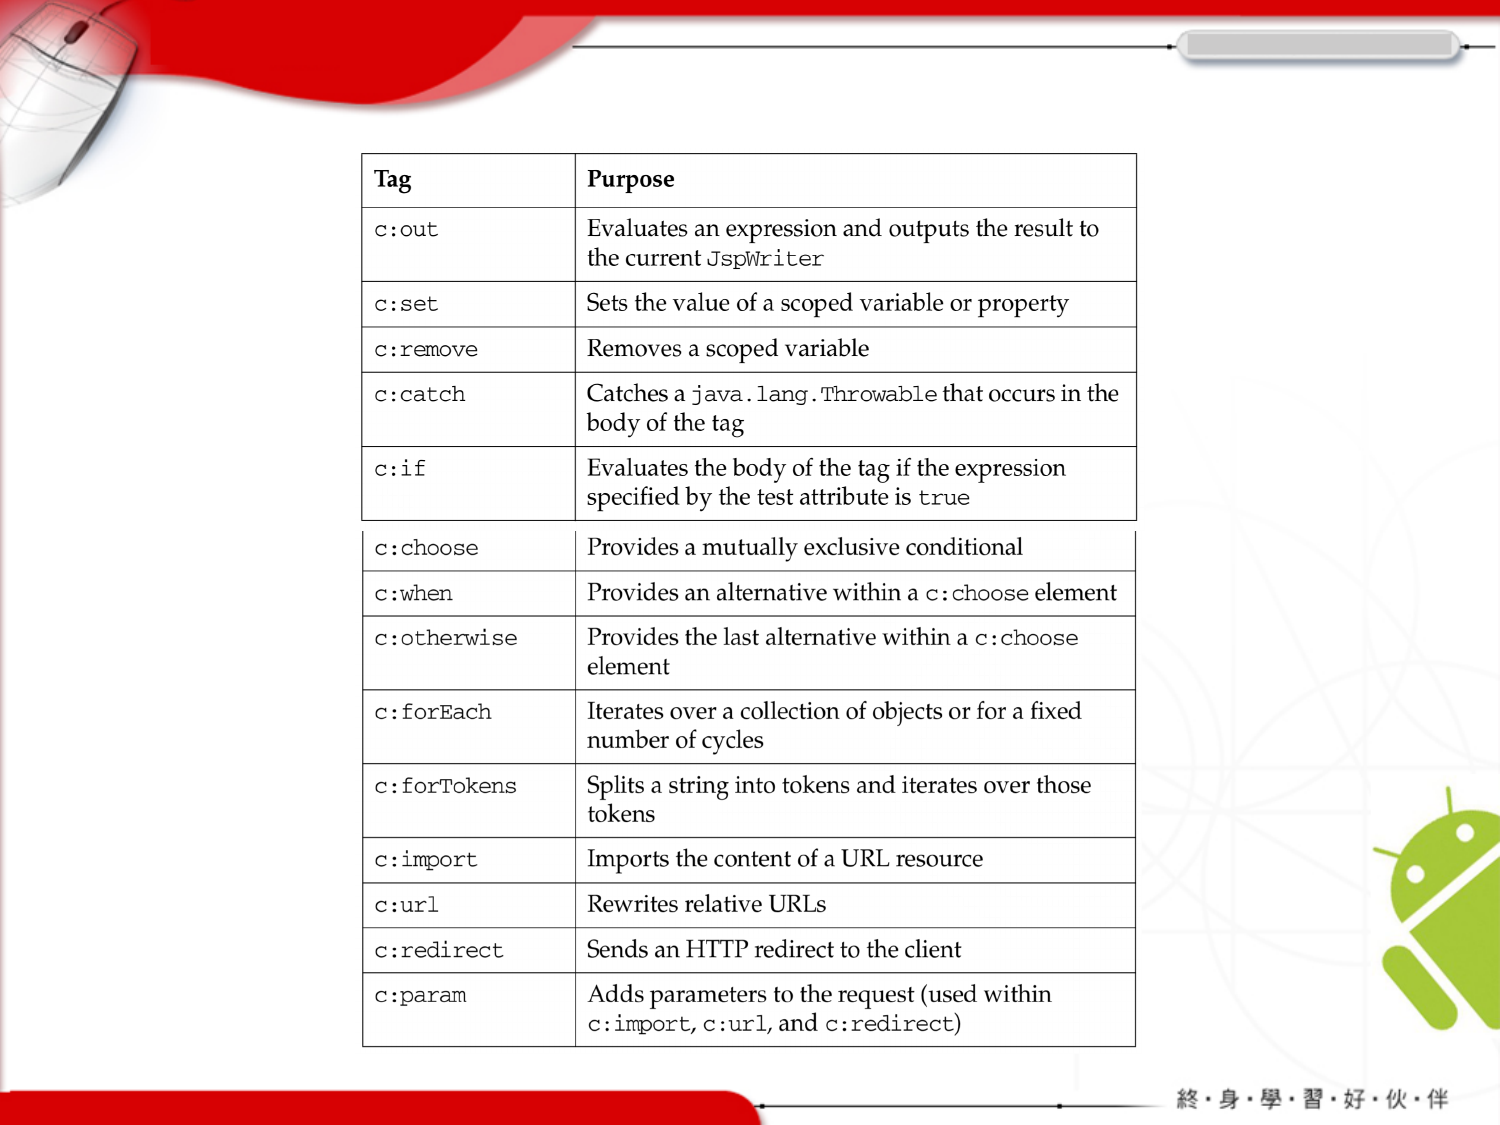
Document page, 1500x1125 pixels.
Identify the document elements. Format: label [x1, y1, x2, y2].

text_box [355, 148, 1145, 1055]
picture [0, 0, 1500, 1125]
